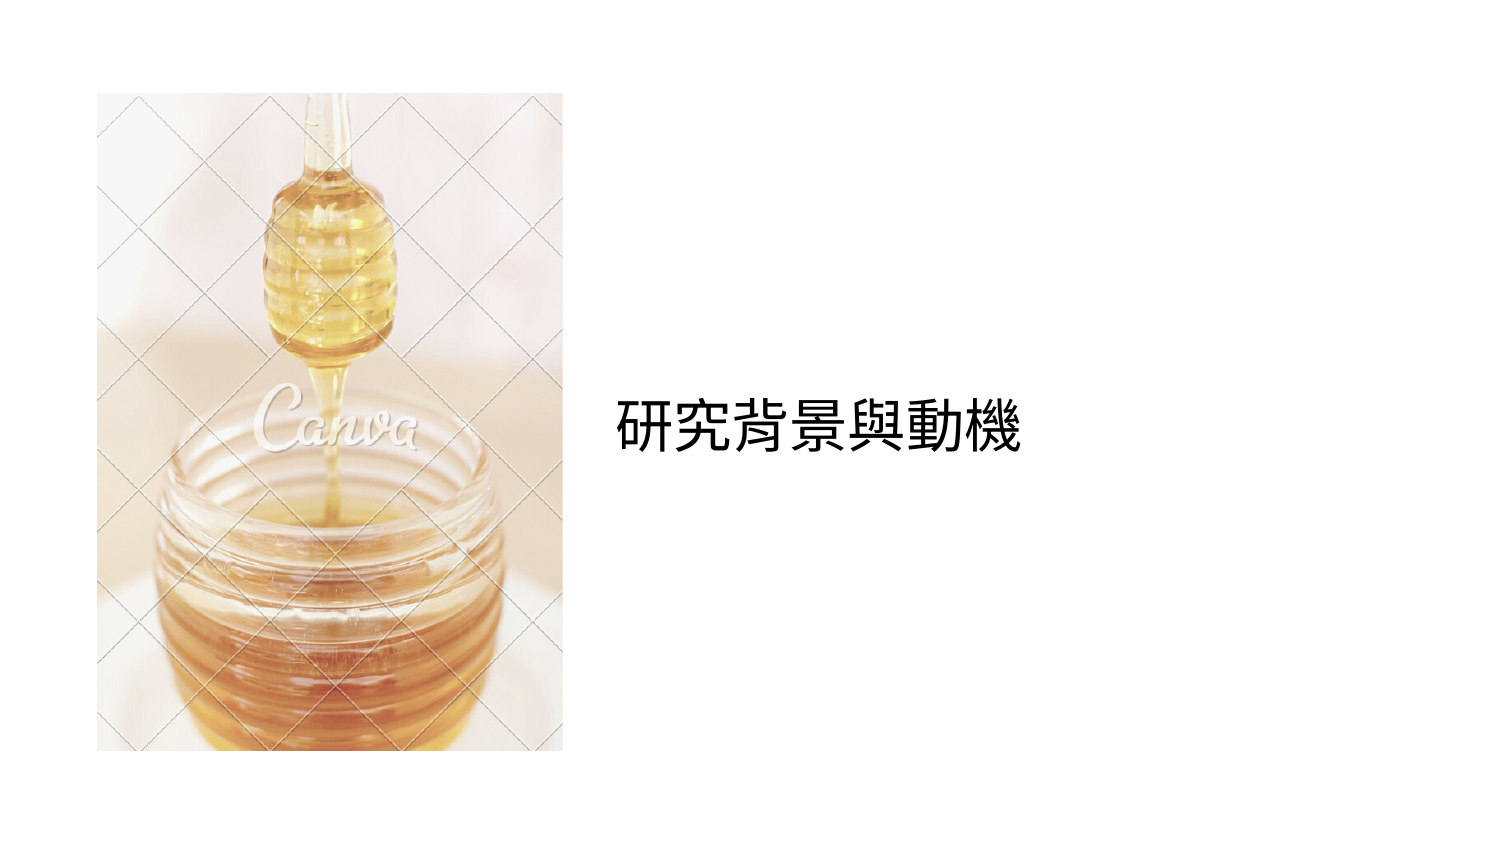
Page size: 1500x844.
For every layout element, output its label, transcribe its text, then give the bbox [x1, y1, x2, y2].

picture [97, 92, 564, 751]
title 研究背景與動機 [600, 373, 1343, 470]
